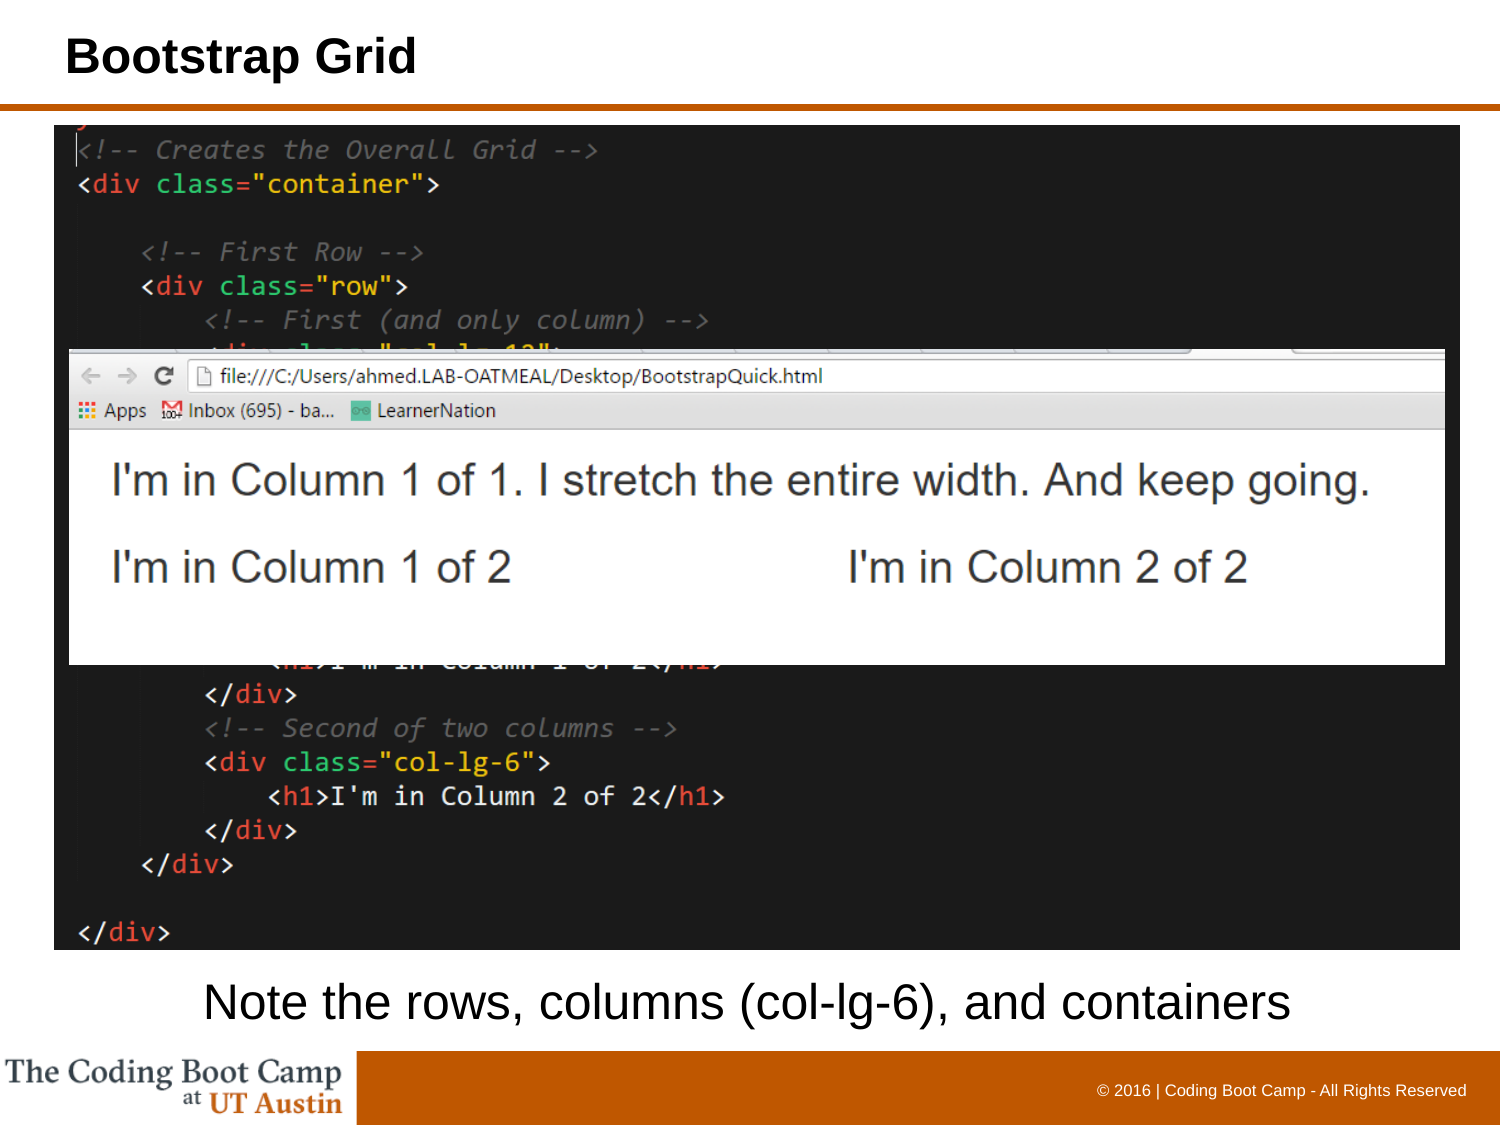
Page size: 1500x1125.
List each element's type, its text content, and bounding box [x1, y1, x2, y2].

text_box Note the rows, columns (col-lg-6), and containers [72, 961, 1423, 1050]
text_box Bootstrap Grid [49, 16, 888, 91]
picture [0, 1050, 357, 1125]
picture [54, 125, 1460, 950]
